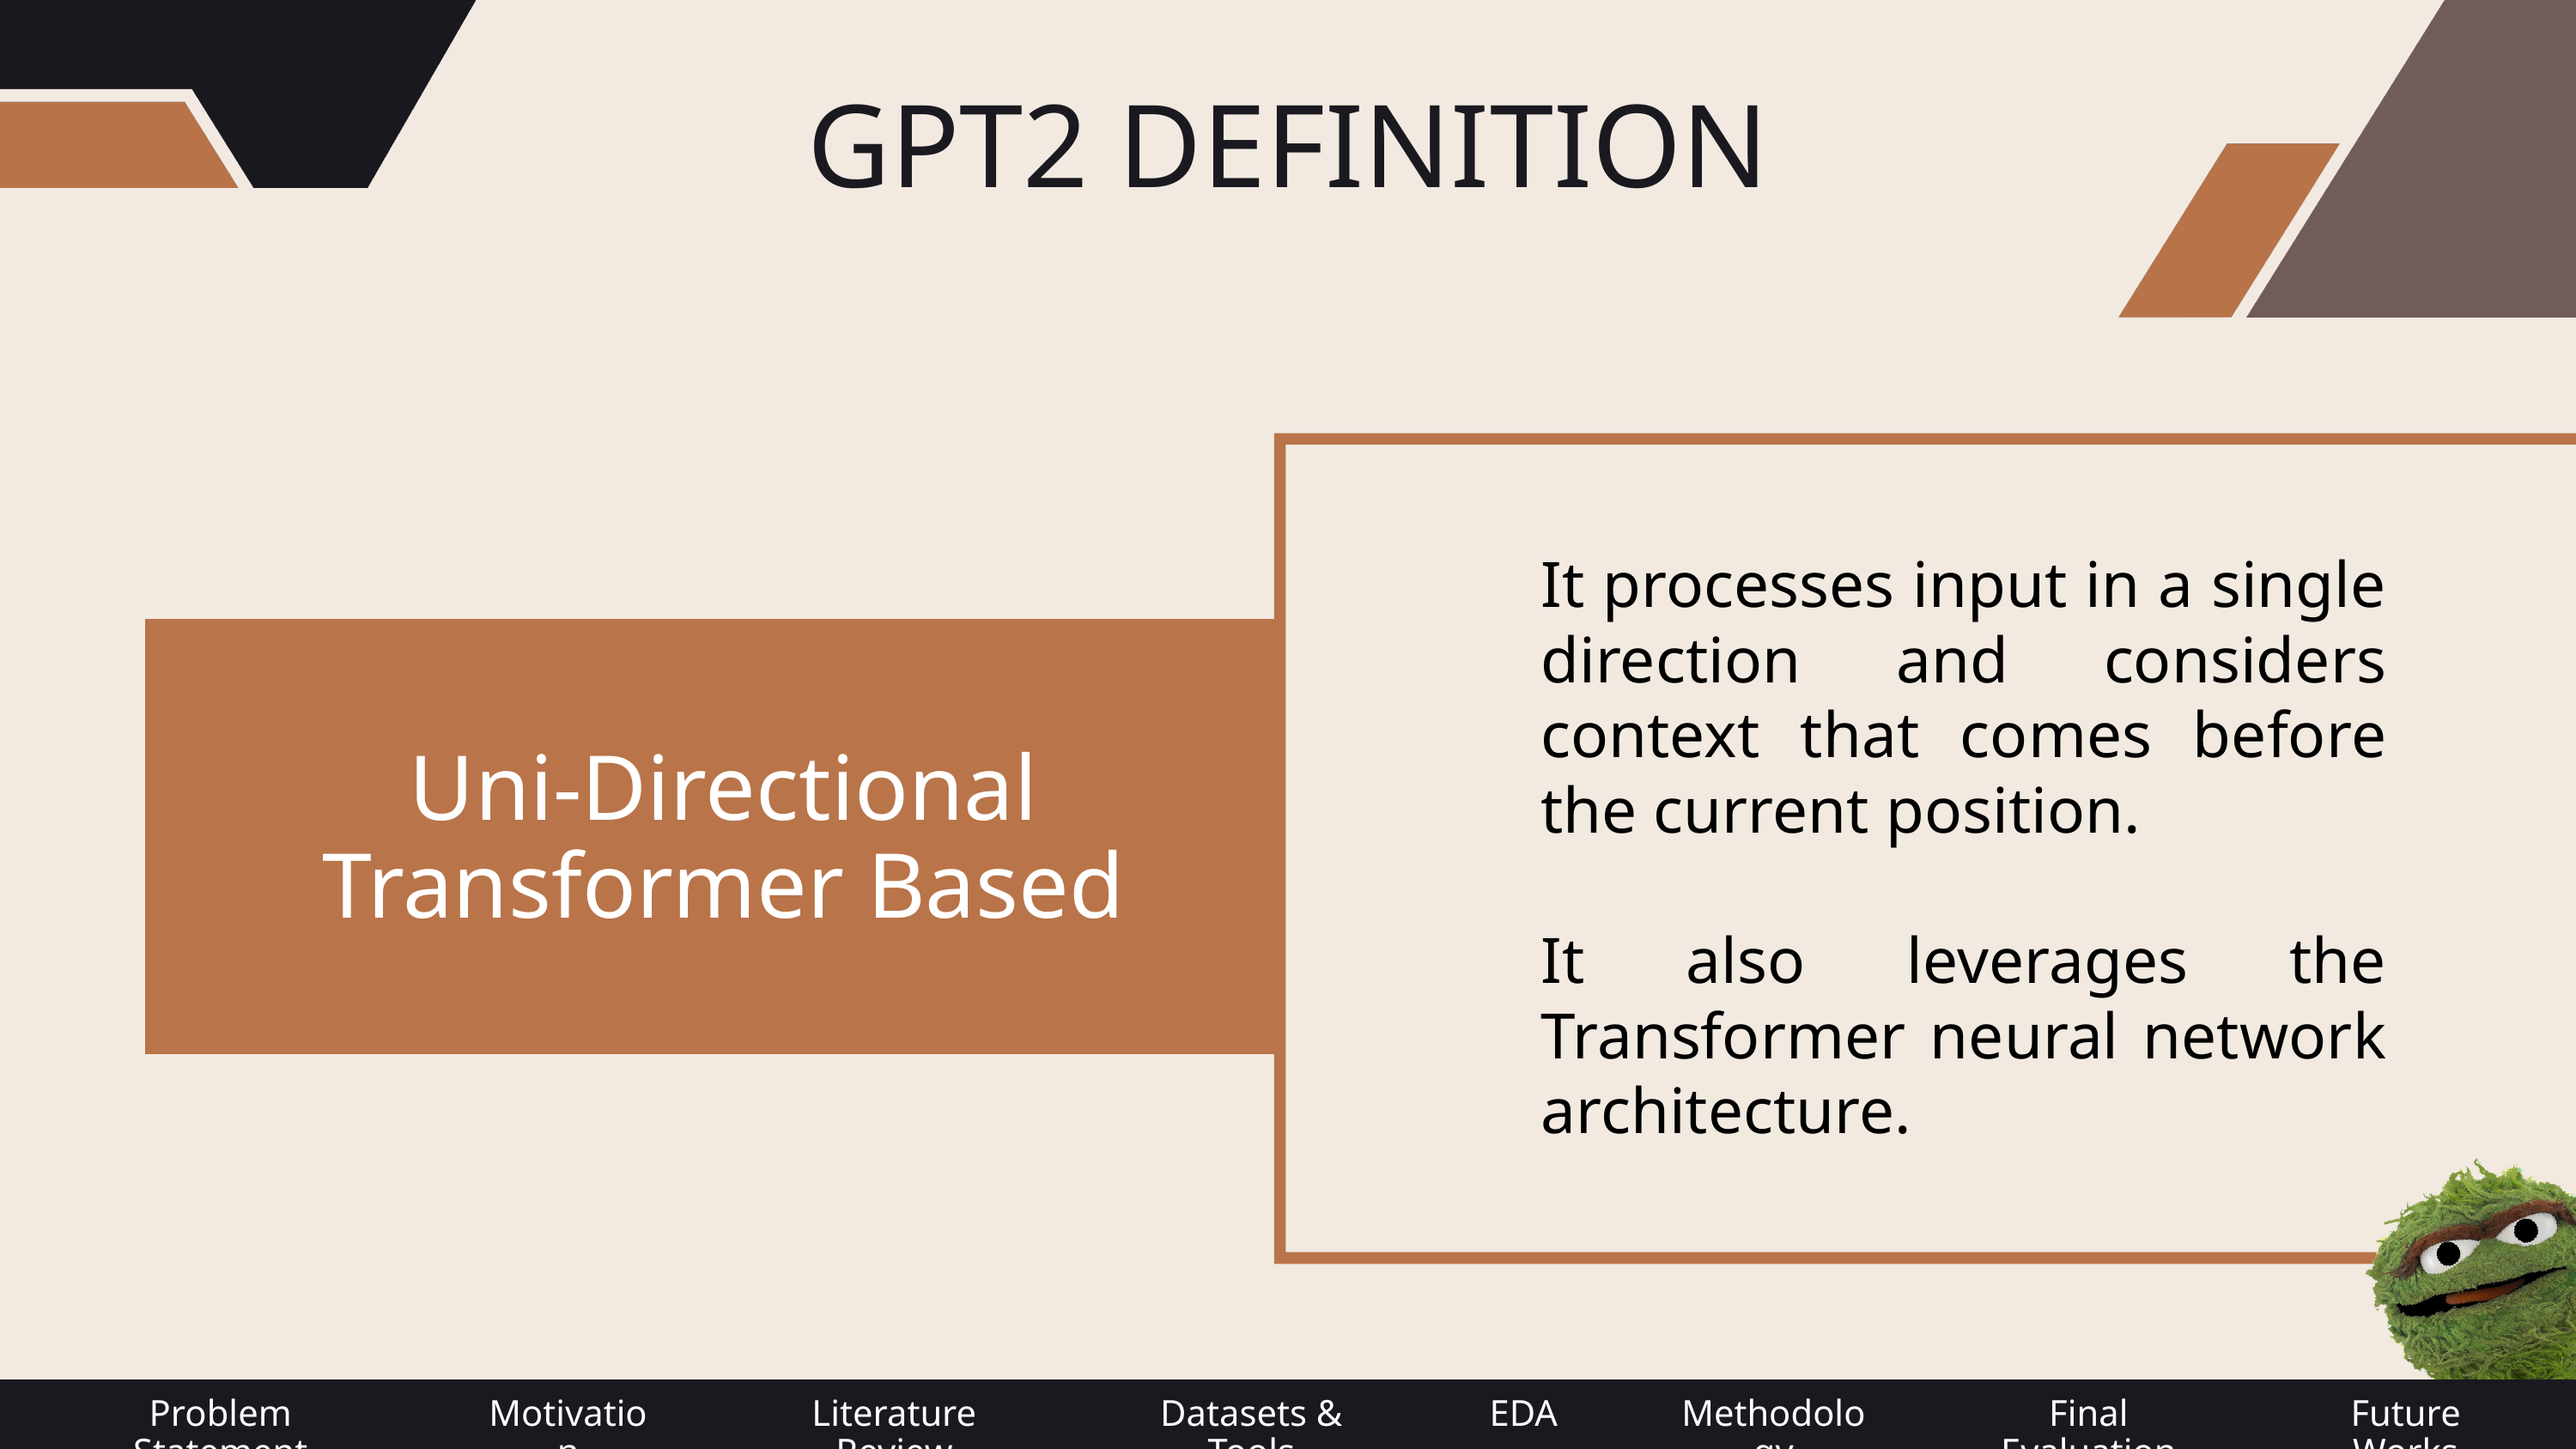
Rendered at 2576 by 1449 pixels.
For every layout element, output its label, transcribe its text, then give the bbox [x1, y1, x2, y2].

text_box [0, 1379, 2576, 1449]
picture [2118, 0, 2576, 318]
picture [0, 0, 528, 188]
text_box GPT2 DEFINITION [704, 84, 1872, 211]
picture [2359, 1154, 2576, 1379]
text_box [1273, 433, 2576, 1264]
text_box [144, 619, 1269, 1054]
